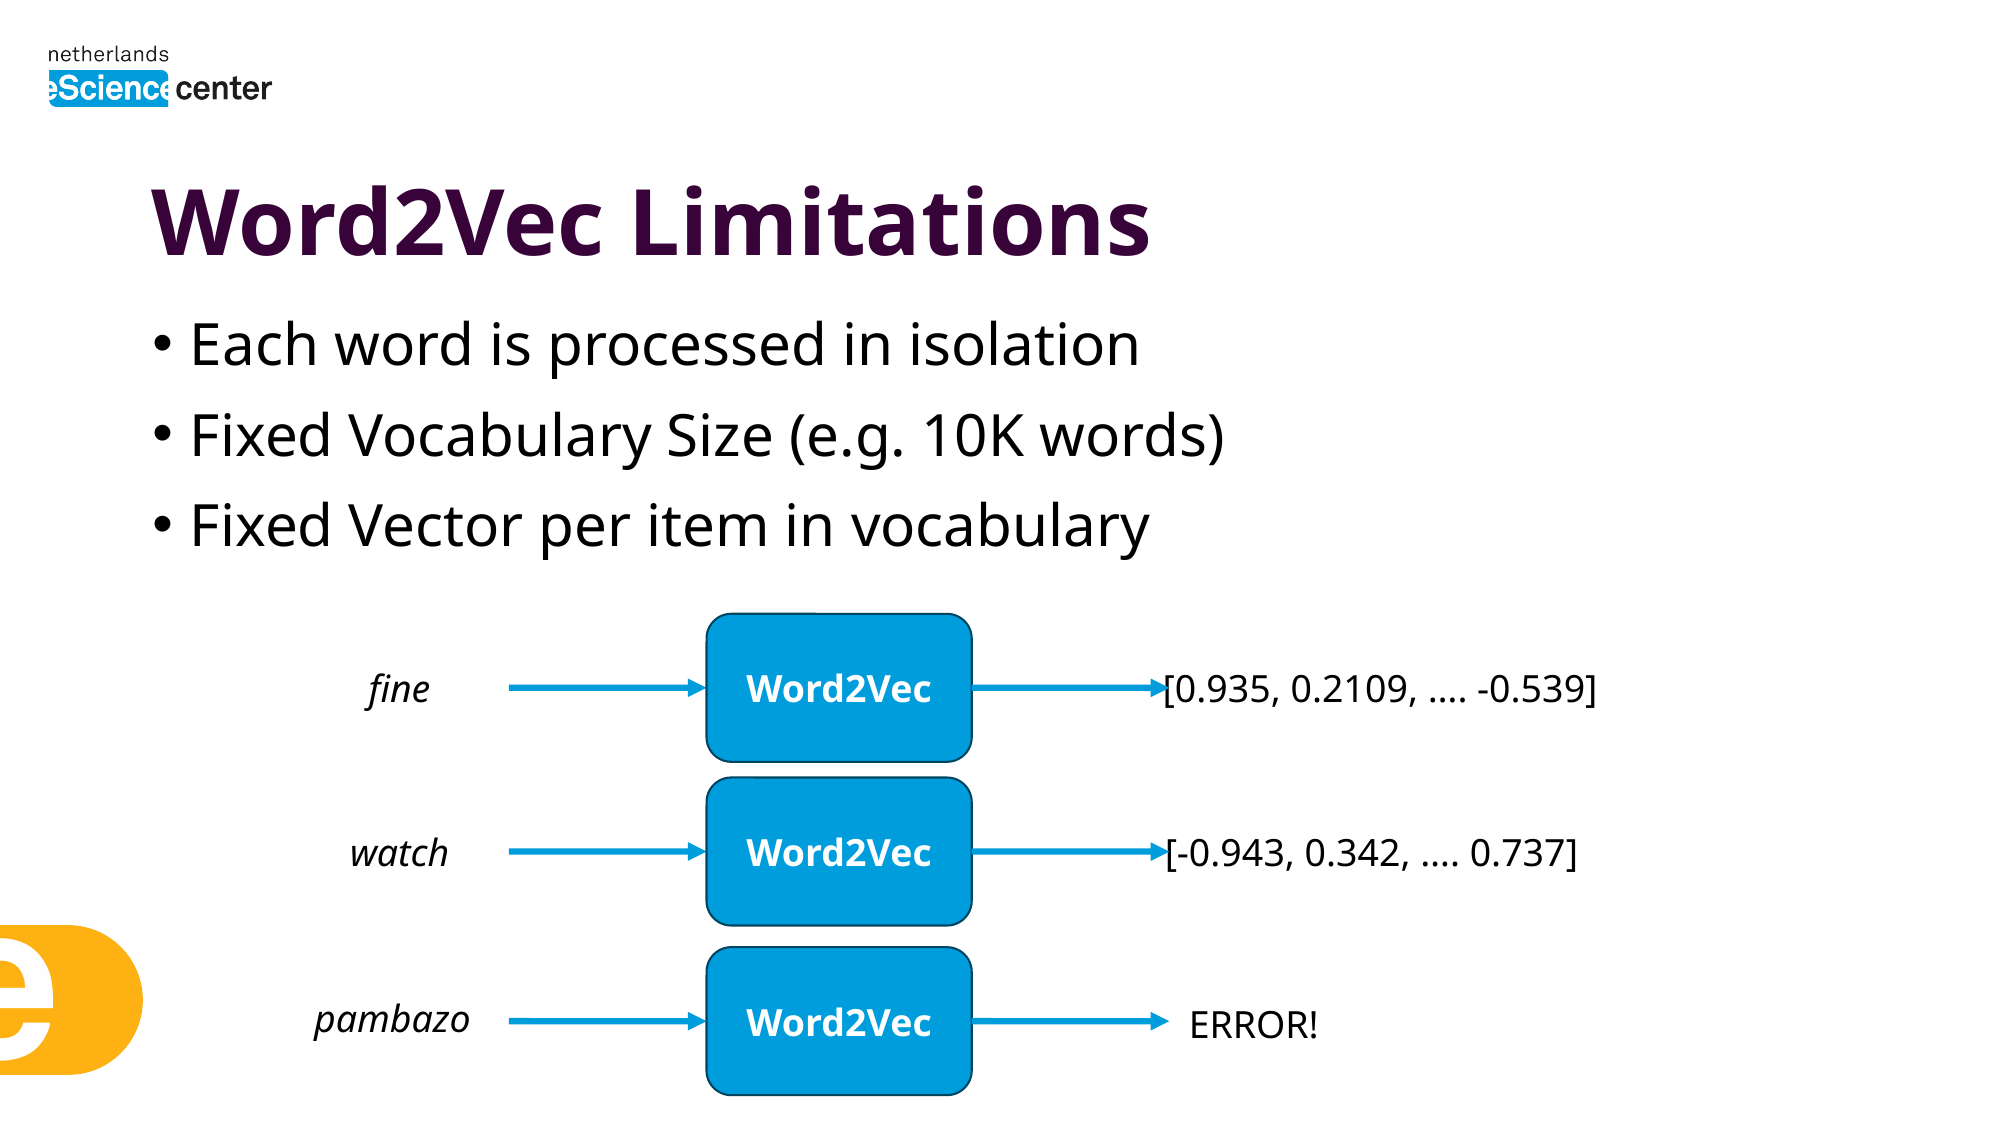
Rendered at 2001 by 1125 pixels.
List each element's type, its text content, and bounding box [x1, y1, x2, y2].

text_box ERROR! [1174, 993, 1334, 1054]
text_box [-0.943, 0.342, …. 0.737] [1150, 821, 1594, 881]
picture [0, 925, 143, 1075]
picture [17, 21, 295, 135]
title Word2Vec Limitations [136, 151, 1863, 300]
text_box watch [335, 821, 465, 881]
text_box Word2Vec [705, 946, 973, 1097]
text_box [0.935, 0.2109, …. -0.539] [1147, 657, 1613, 718]
list Each word is processed in isolation Fixed Vocabulary Size (e.g. 10K words) Fixed Vector per item in vocabulary [137, 300, 1863, 1014]
text_box pambazo [299, 988, 486, 1048]
text_box Word2Vec [705, 612, 973, 763]
text_box Word2Vec [705, 776, 973, 927]
text_box fine [353, 657, 446, 718]
